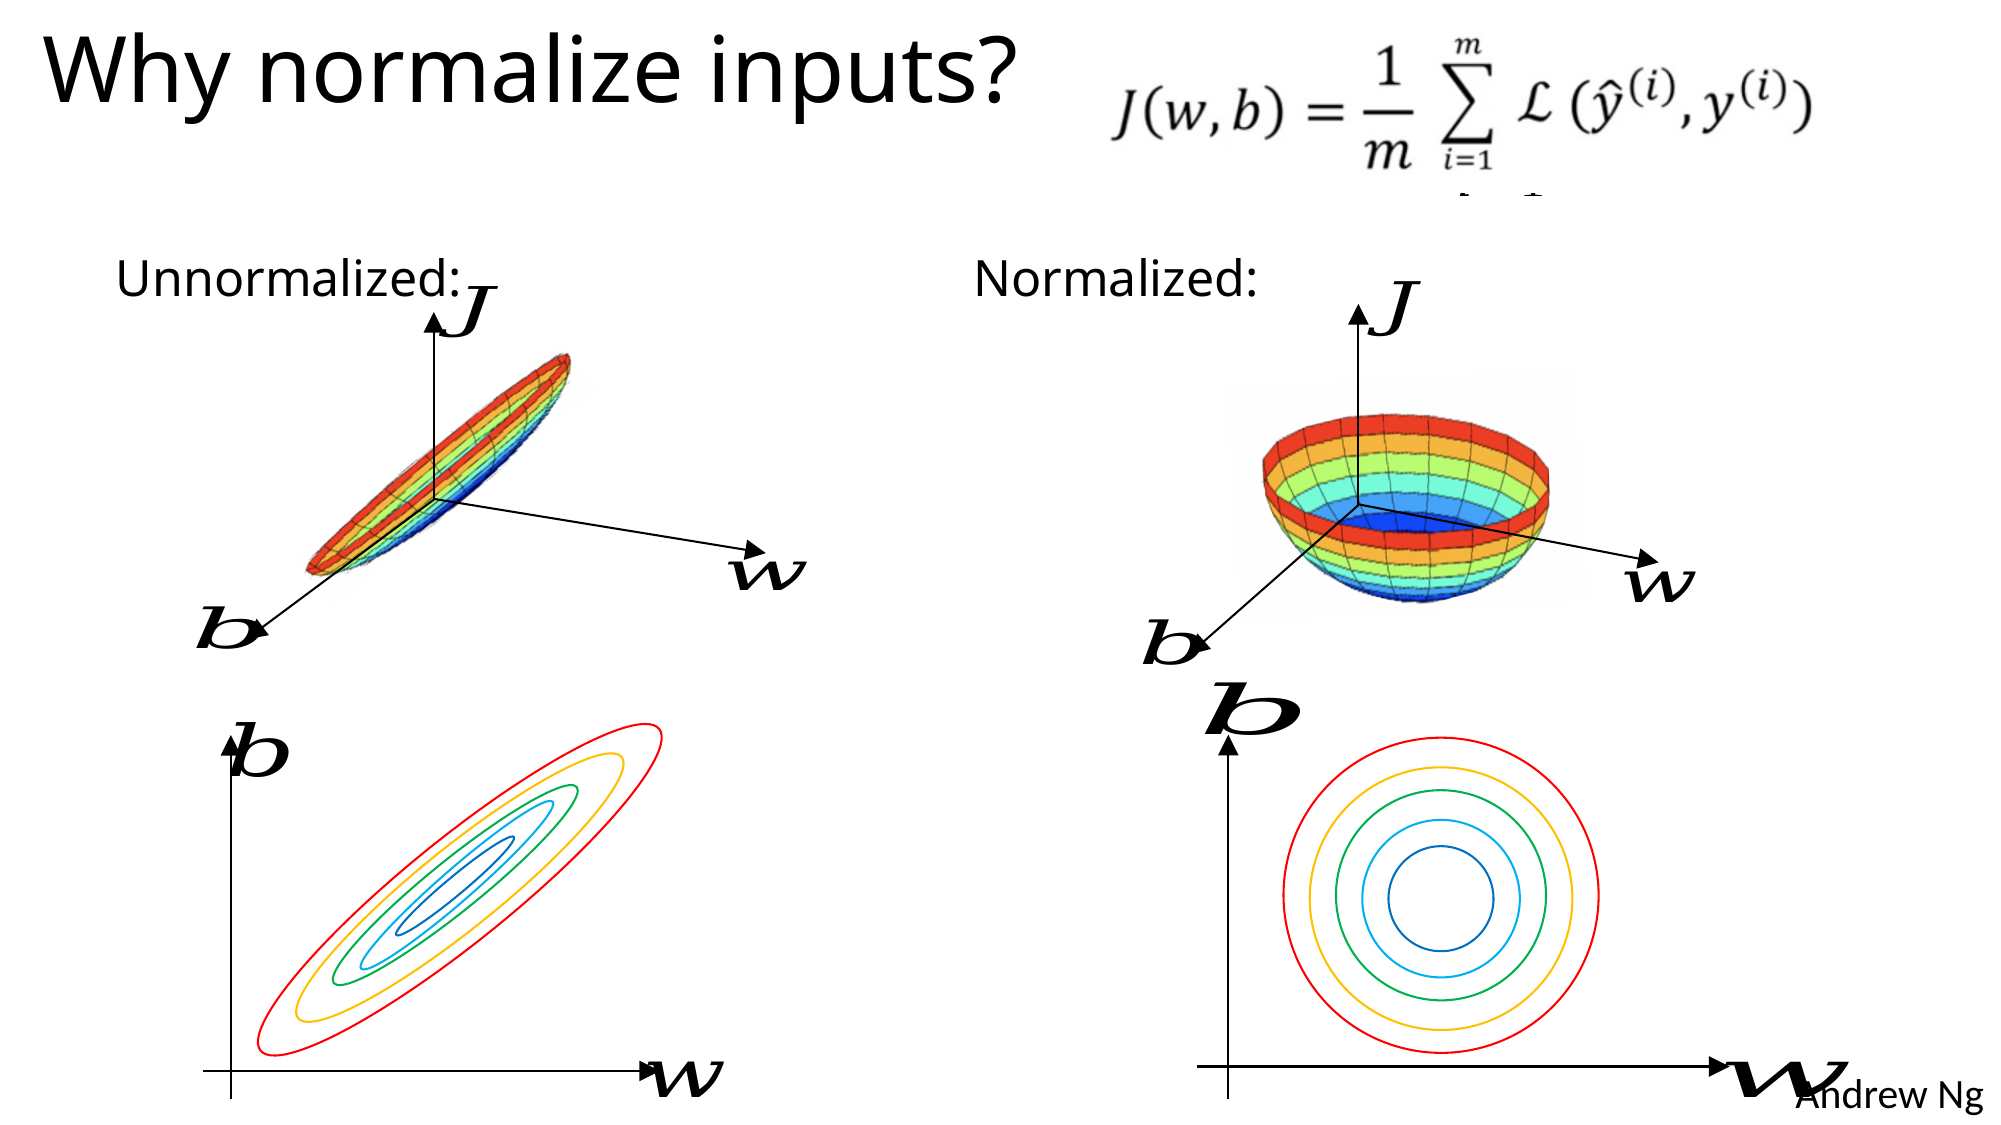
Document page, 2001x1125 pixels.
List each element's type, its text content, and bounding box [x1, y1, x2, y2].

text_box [1197, 674, 1859, 1114]
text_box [1120, 51, 1867, 205]
picture [1067, 15, 1862, 193]
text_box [980, 239, 1702, 679]
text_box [202, 714, 730, 1114]
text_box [100, 239, 813, 662]
title Why normalize inputs? [12, 15, 1738, 234]
